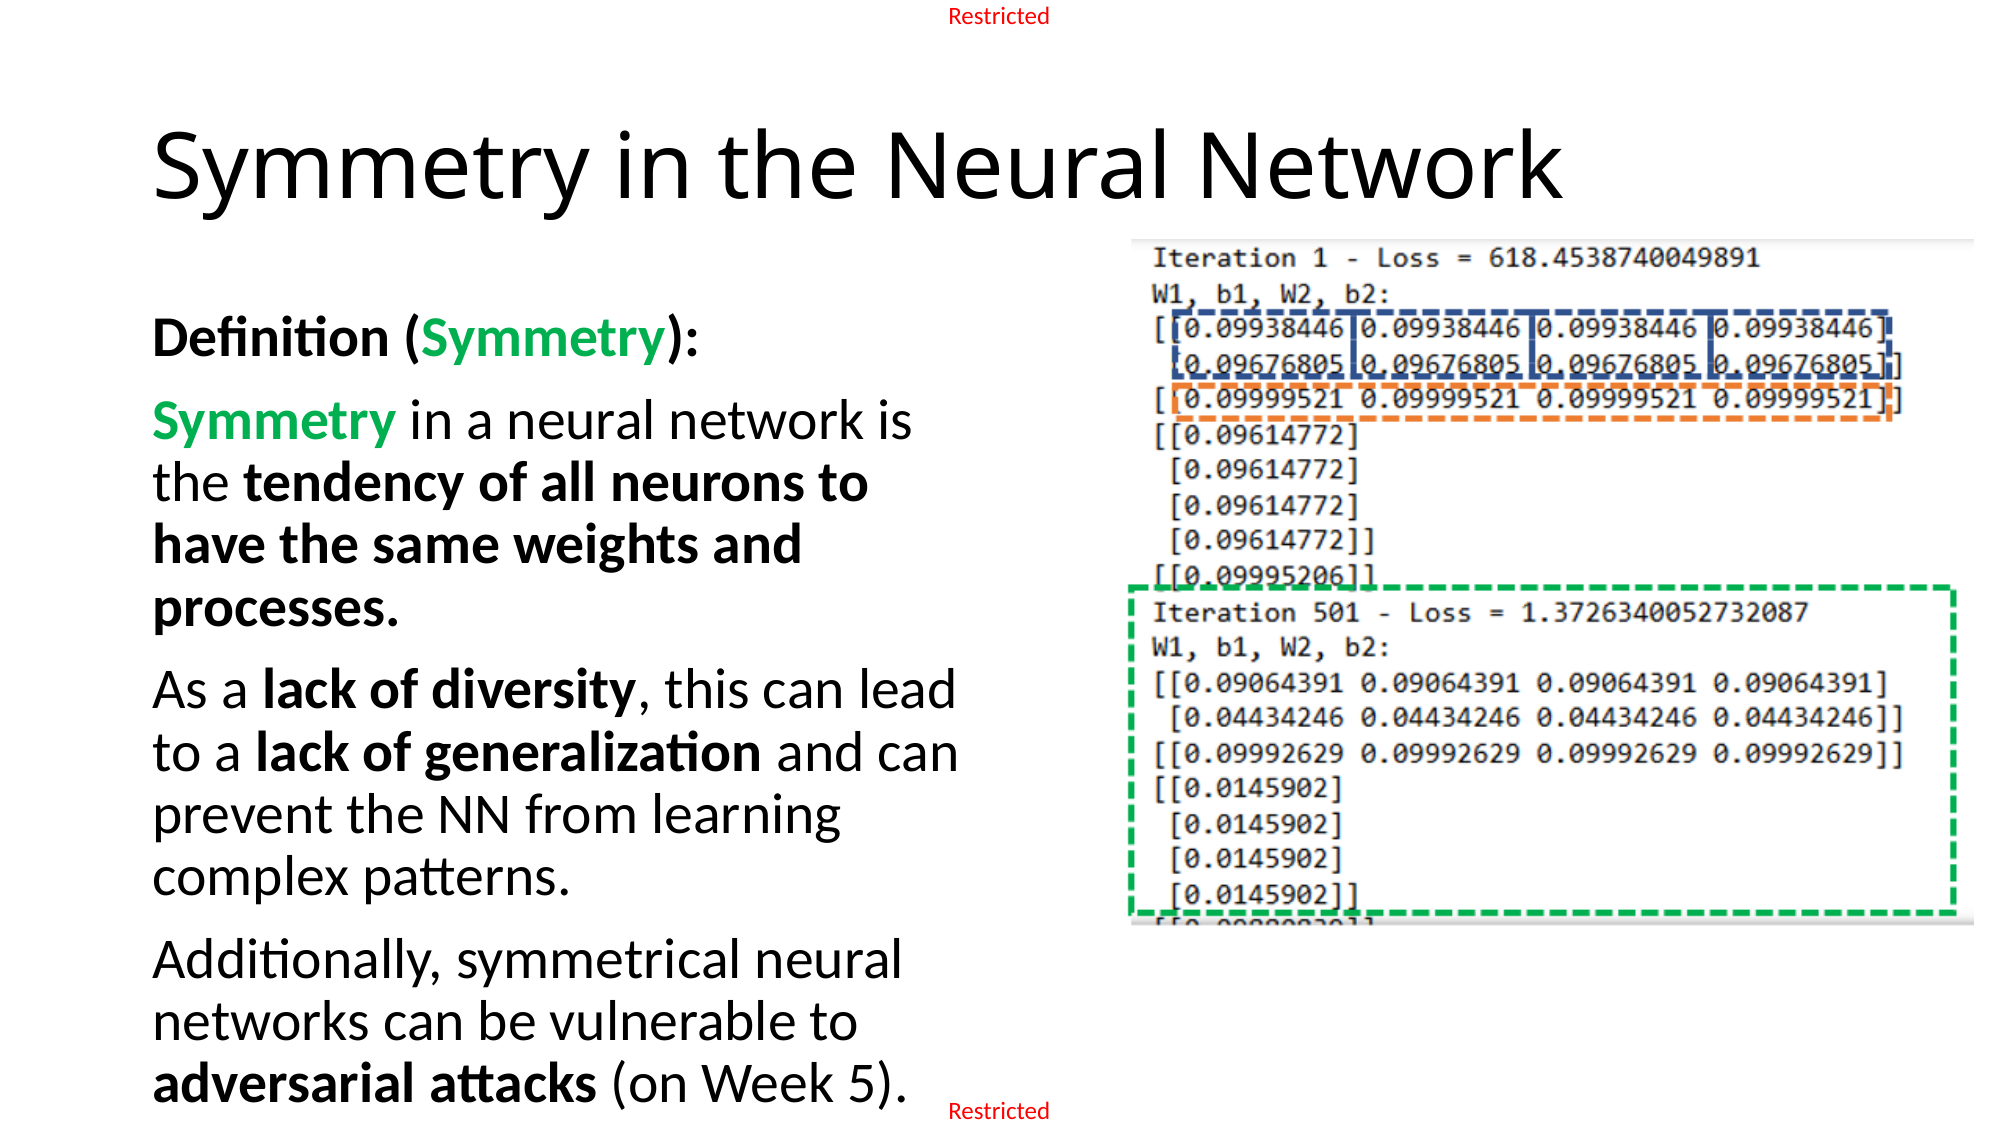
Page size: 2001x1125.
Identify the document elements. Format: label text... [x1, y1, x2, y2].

picture [1108, 239, 1974, 935]
list Definition (Symmetry): Symmetry in a neural network is the tendency of all neurons to have the same weights and processes. As a lack of diversity, this can lead to a lack of generalization and can prevent the NN from learning complex patterns. Additionally, symmetrical neural networks can be vulnerable to adversarial attacks (on Week 5). [137, 299, 1013, 1125]
title Symmetry in the Neural Network [137, 59, 1863, 278]
